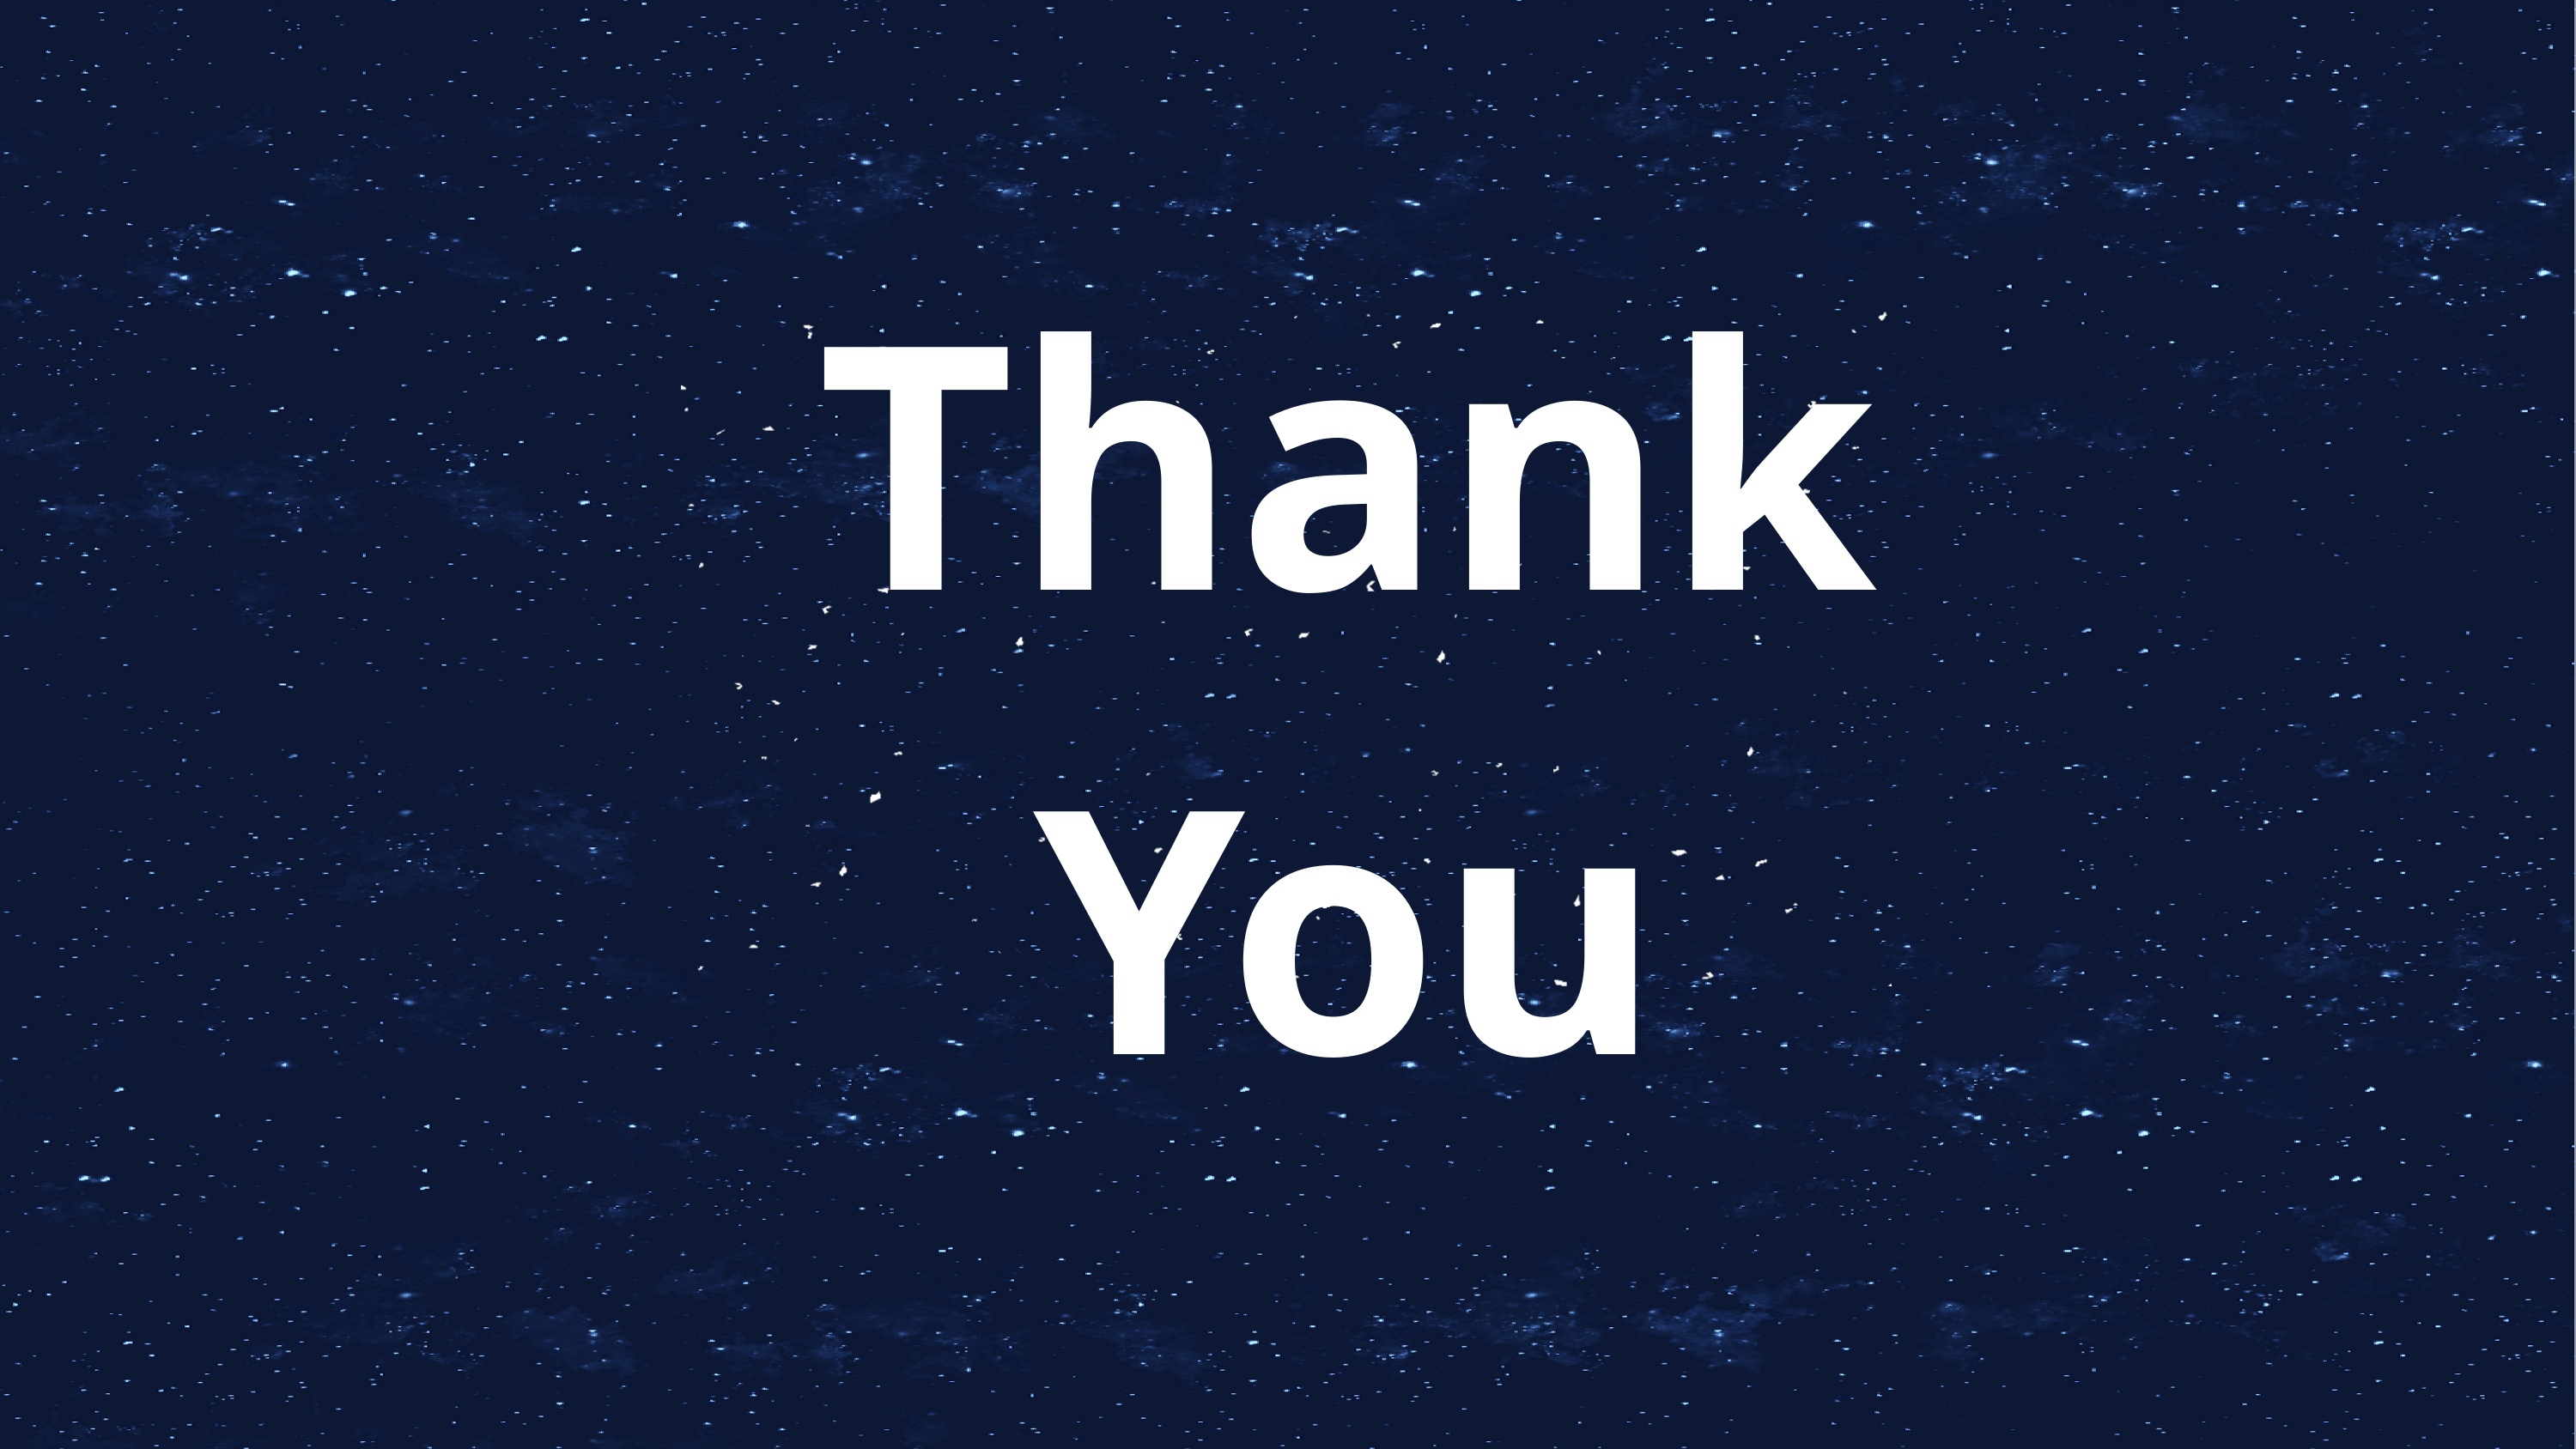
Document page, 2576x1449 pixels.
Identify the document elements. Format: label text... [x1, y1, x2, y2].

text_box [0, 0, 2576, 1449]
text_box Thank You [516, 192, 2179, 1124]
picture [680, 307, 1892, 986]
